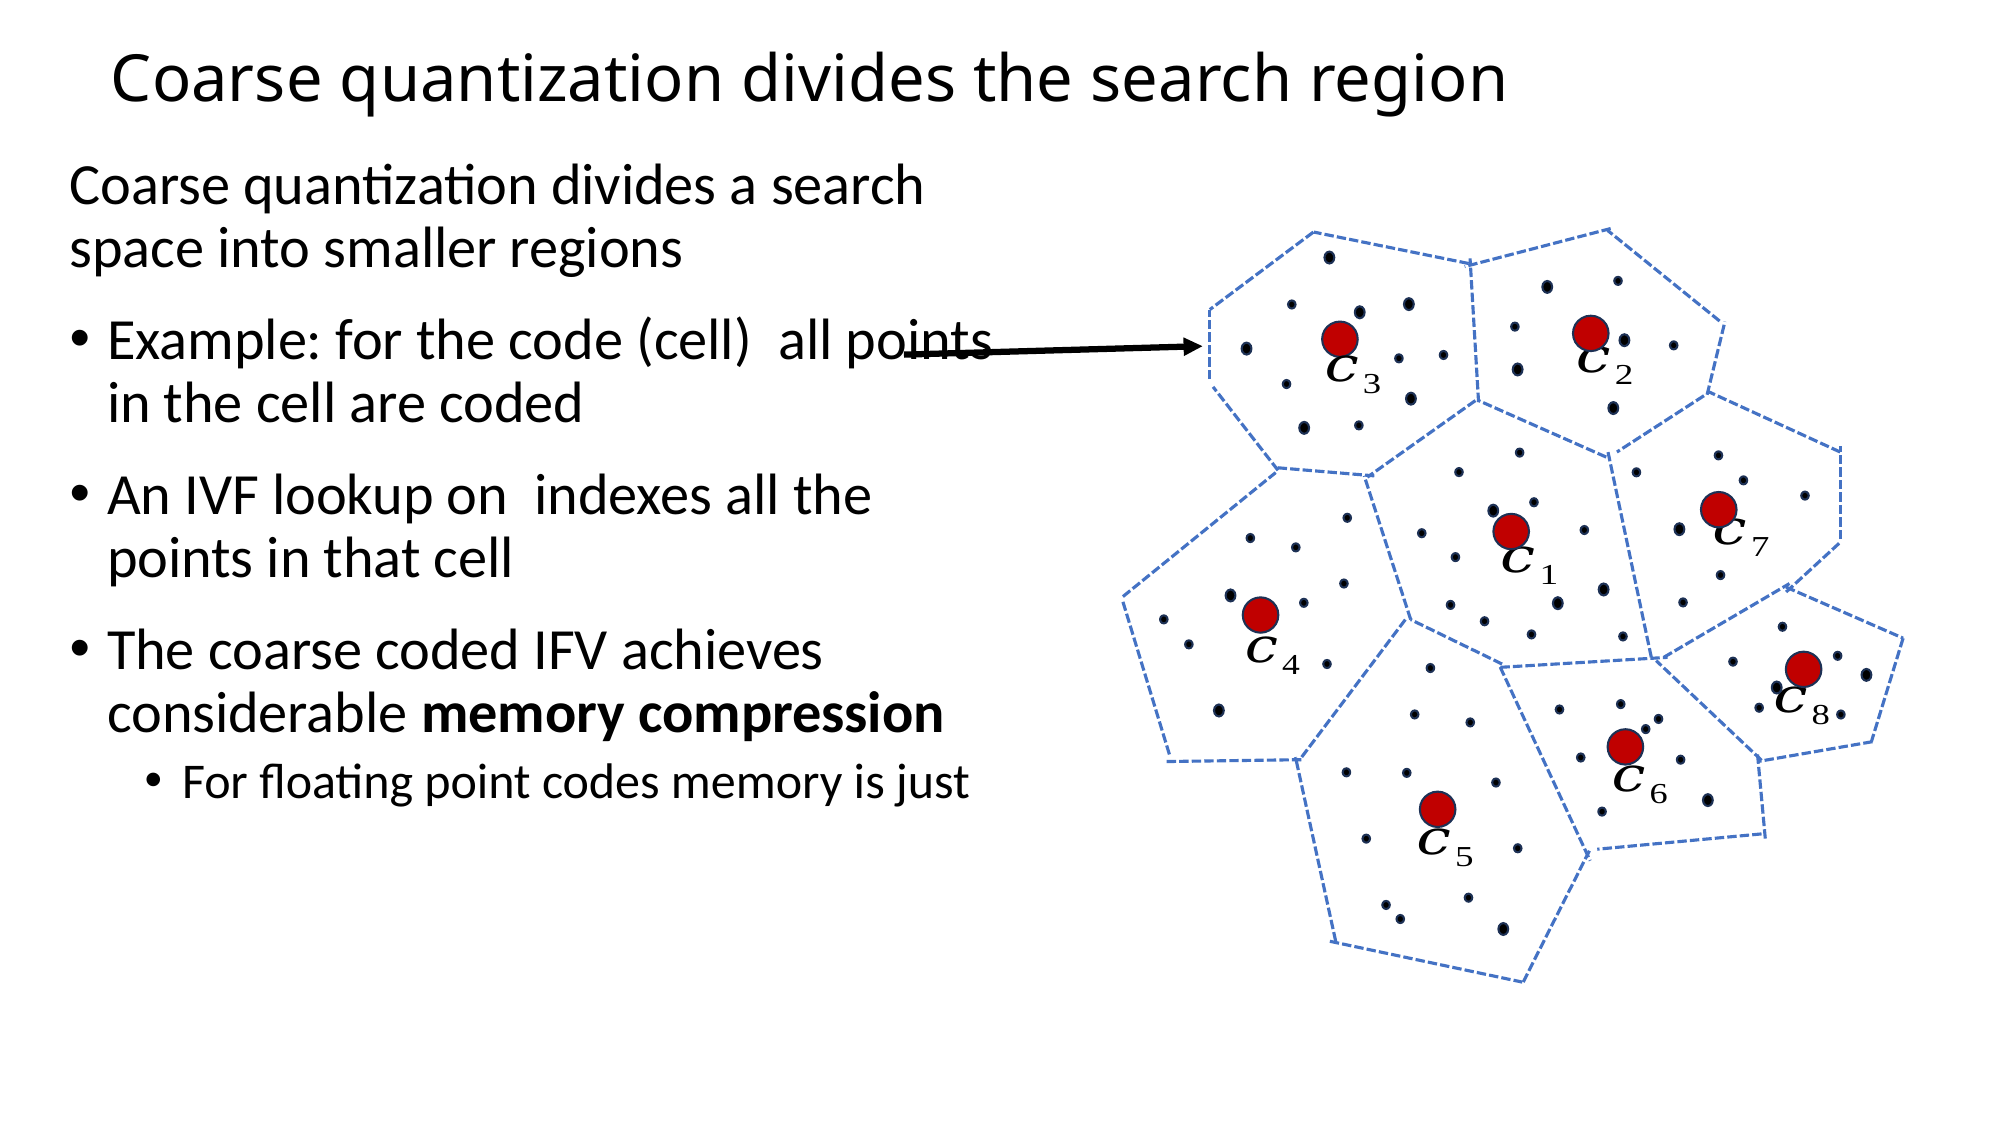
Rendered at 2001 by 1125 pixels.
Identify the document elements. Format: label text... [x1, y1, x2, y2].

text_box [1607, 230, 1720, 321]
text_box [1656, 660, 1762, 761]
text_box [1606, 728, 1645, 766]
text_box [1364, 475, 1411, 620]
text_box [1663, 583, 1790, 658]
text_box [1510, 321, 1520, 332]
text_box [1381, 899, 1391, 911]
text_box [1491, 777, 1500, 788]
text_box [1701, 793, 1714, 808]
text_box [1394, 353, 1404, 364]
text_box [1668, 340, 1679, 351]
text_box [1571, 314, 1610, 353]
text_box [1757, 762, 1766, 842]
text_box [1418, 790, 1457, 829]
text_box [1224, 597, 1237, 603]
text_box [1860, 667, 1871, 682]
text_box [1615, 699, 1626, 710]
text_box [1529, 497, 1539, 508]
text_box [1299, 597, 1309, 608]
text_box [1409, 709, 1420, 720]
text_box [1209, 232, 1314, 310]
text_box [1500, 657, 1668, 668]
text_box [1122, 601, 1170, 755]
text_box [1299, 619, 1406, 761]
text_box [1707, 391, 1841, 452]
text_box [1290, 542, 1301, 553]
text_box [1497, 921, 1510, 937]
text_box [1523, 849, 1591, 983]
text_box [1342, 512, 1353, 523]
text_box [903, 346, 1203, 355]
text_box [1321, 320, 1359, 358]
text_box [1410, 619, 1503, 664]
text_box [1213, 386, 1278, 471]
text_box [1465, 717, 1476, 728]
text_box [1800, 490, 1810, 501]
text_box [1212, 703, 1225, 718]
text_box [1640, 724, 1651, 735]
text_box [1551, 596, 1564, 611]
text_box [1786, 542, 1841, 593]
text_box [1281, 378, 1292, 390]
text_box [1367, 400, 1476, 478]
text_box [1298, 420, 1311, 435]
text_box [1361, 833, 1372, 844]
text_box [1607, 401, 1616, 416]
text_box [1832, 650, 1843, 661]
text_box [1313, 232, 1464, 264]
text_box [1395, 913, 1406, 925]
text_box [1478, 400, 1607, 458]
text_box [1757, 741, 1873, 762]
text_box [1618, 333, 1631, 348]
text_box [1425, 664, 1436, 674]
title Coarse quantization divides the search region [95, 36, 1821, 124]
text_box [1469, 267, 1479, 402]
text_box [1354, 420, 1364, 431]
text_box [1487, 503, 1500, 518]
text_box [1541, 279, 1554, 294]
text_box [1597, 582, 1607, 597]
text_box [1416, 528, 1427, 539]
text_box [1713, 452, 1724, 461]
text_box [1295, 757, 1336, 942]
text_box [1673, 522, 1686, 537]
text_box [1699, 490, 1738, 529]
text_box [1738, 475, 1749, 486]
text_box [1500, 668, 1591, 861]
text_box [1715, 569, 1726, 581]
text_box [1492, 512, 1531, 551]
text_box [1329, 941, 1523, 983]
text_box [1122, 472, 1276, 597]
text_box [1353, 305, 1366, 320]
text_box [1676, 761, 1686, 765]
text_box [1438, 349, 1449, 361]
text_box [1275, 467, 1367, 476]
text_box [1871, 638, 1904, 742]
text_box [1607, 452, 1652, 657]
text_box [1184, 639, 1194, 650]
text_box [1241, 597, 1280, 634]
text_box [1526, 629, 1537, 640]
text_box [1597, 833, 1762, 850]
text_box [1786, 587, 1904, 639]
text_box [1511, 362, 1524, 377]
text_box [1341, 767, 1352, 778]
text_box [1450, 552, 1461, 563]
text_box [1240, 341, 1253, 356]
text_box [1579, 524, 1590, 536]
text_box [1339, 578, 1349, 589]
text_box [1784, 650, 1823, 689]
text_box [1401, 767, 1412, 778]
text_box [1404, 391, 1417, 400]
text_box [1402, 297, 1415, 312]
text_box [1597, 806, 1607, 817]
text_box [1464, 228, 1611, 267]
text_box [1770, 680, 1783, 695]
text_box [1616, 395, 1704, 452]
text_box [1463, 892, 1474, 903]
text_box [1707, 321, 1725, 391]
text_box [1836, 709, 1846, 720]
text_box [1445, 599, 1456, 610]
